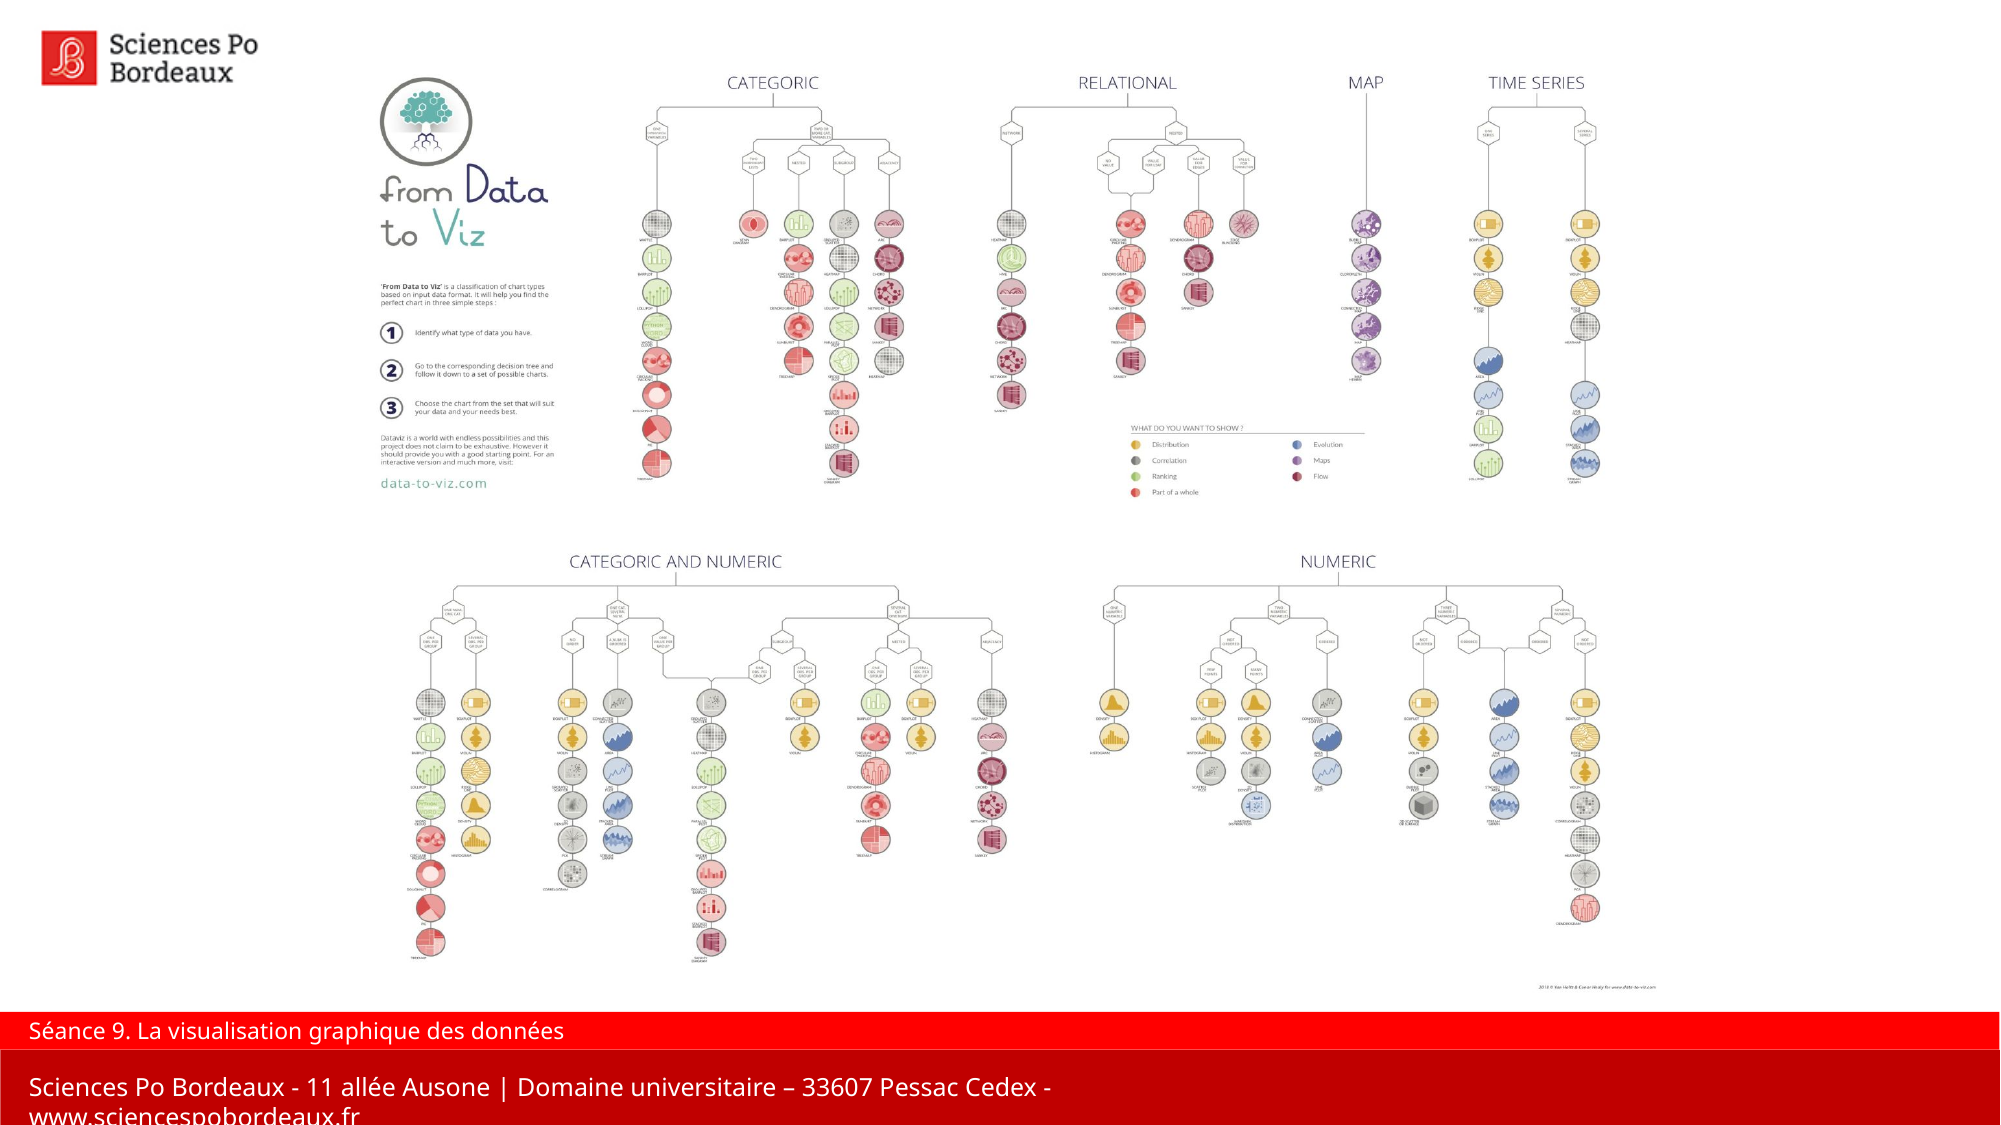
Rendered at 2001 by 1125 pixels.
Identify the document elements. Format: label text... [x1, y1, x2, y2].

picture [338, 39, 1667, 998]
picture [23, 12, 277, 105]
list Séance 9. La visualisation graphique des données [14, 1011, 1192, 1050]
